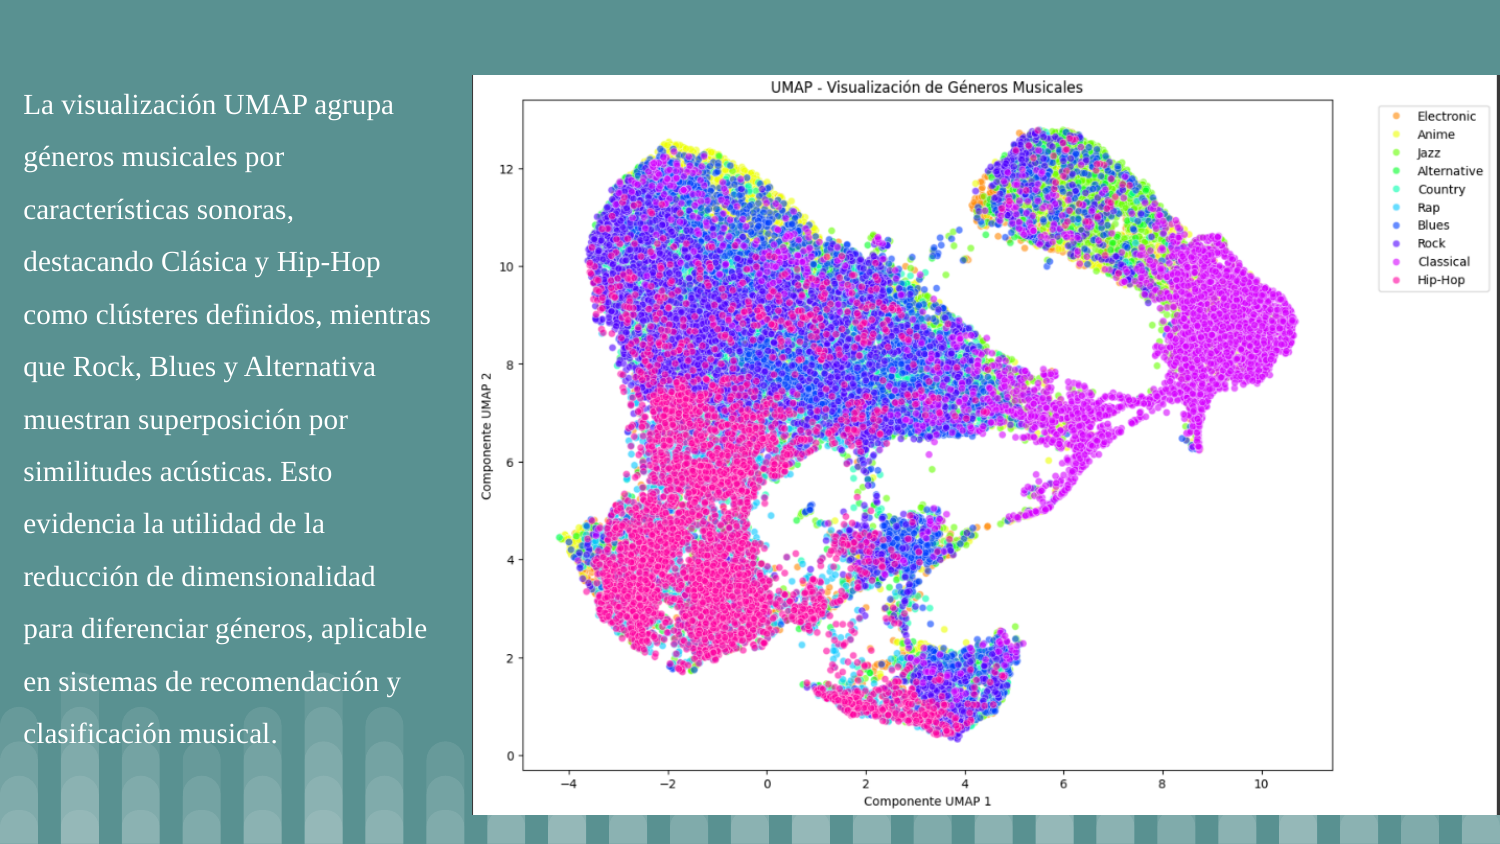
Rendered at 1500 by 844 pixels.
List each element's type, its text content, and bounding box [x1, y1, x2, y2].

text_box La visualización UMAP agrupa géneros musicales por características sonoras, destacando Clásica y Hip-Hop como clústeres definidos, mientras que Rock, Blues y Alternativa muestran superposición por similitudes acústicas. Esto evidencia la utilidad de la reducción de dimensionalidad para diferenciar géneros, aplicable en sistemas de recomendación y clasificación musical. [8, 52, 447, 842]
picture [471, 74, 1500, 815]
